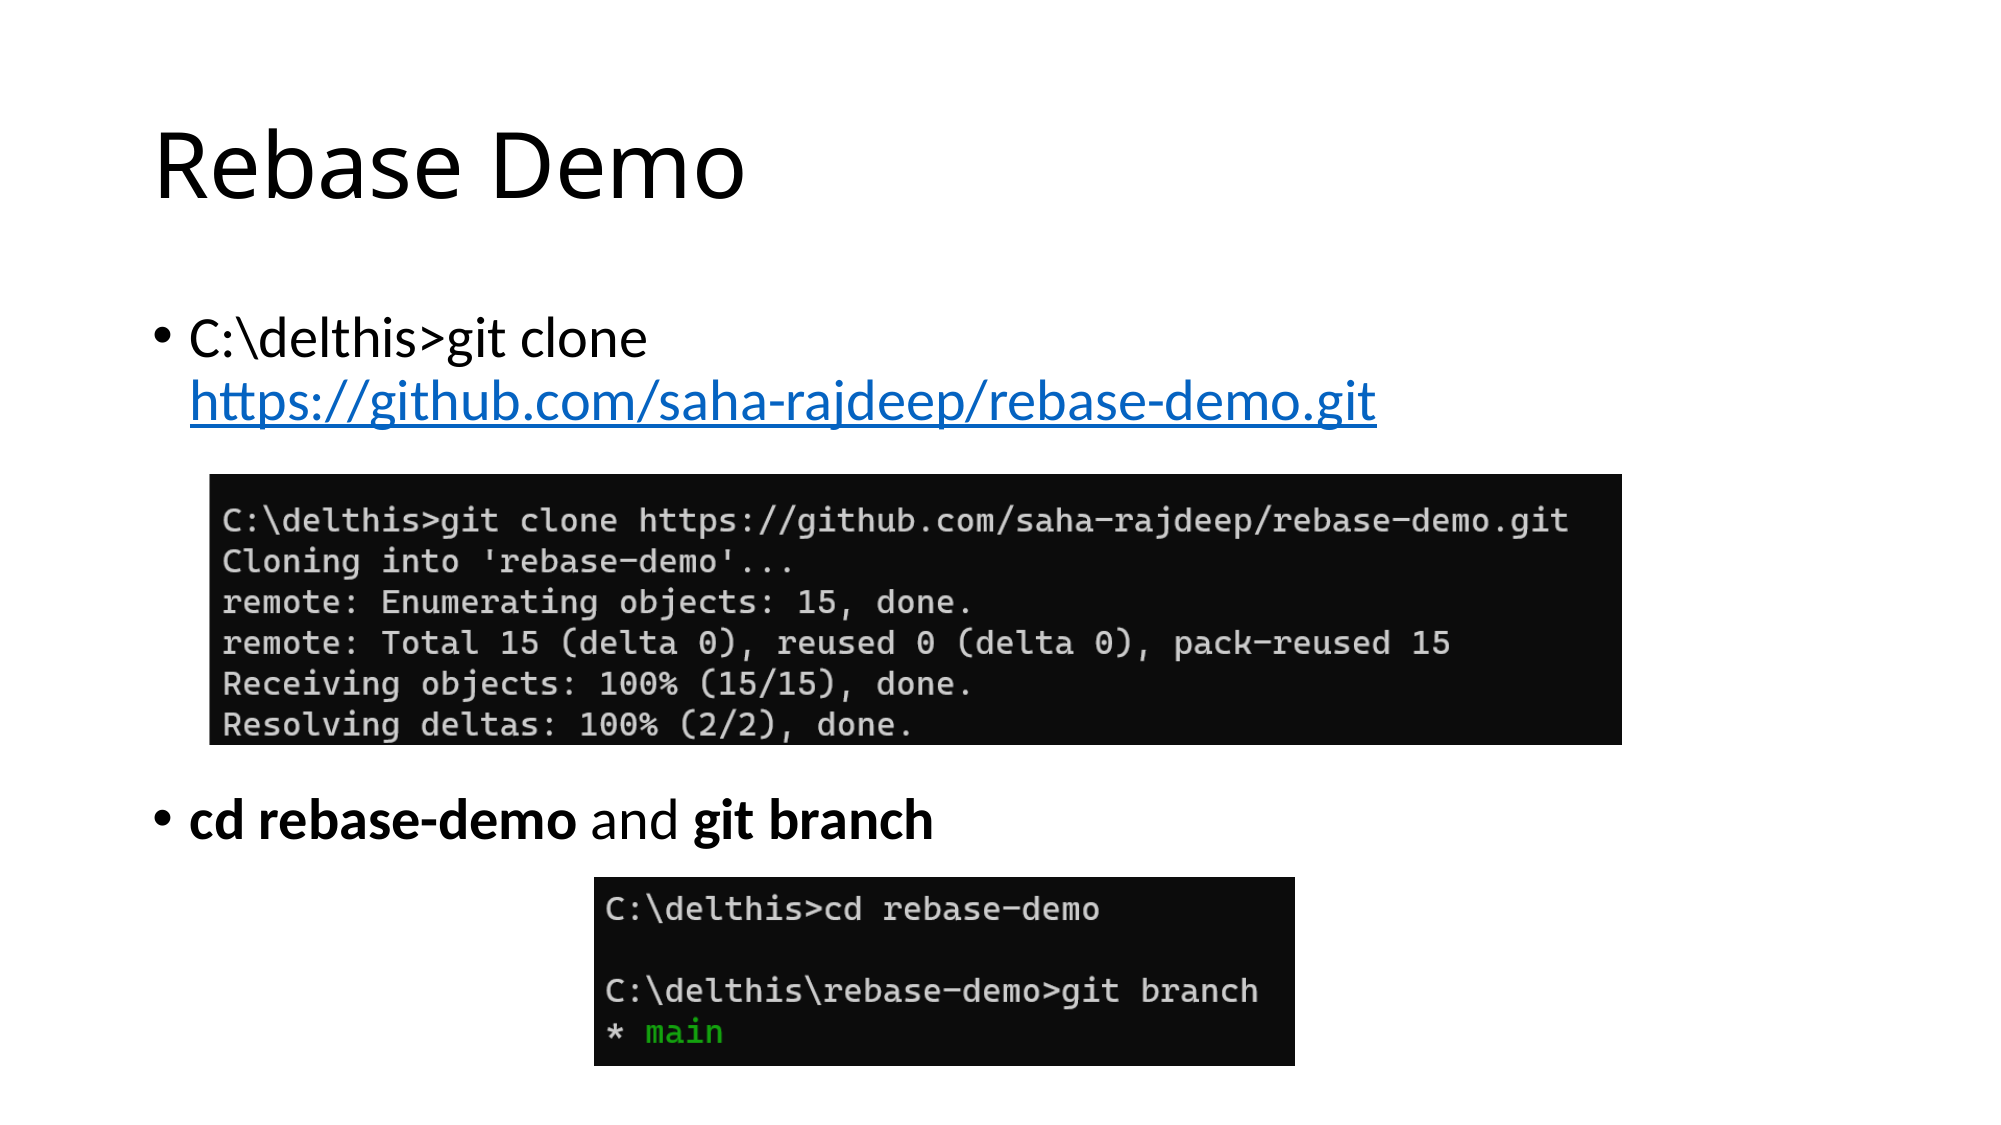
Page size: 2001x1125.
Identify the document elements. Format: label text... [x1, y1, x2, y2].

picture [594, 877, 1295, 1066]
title Rebase Demo [137, 59, 1863, 278]
list C:\delthis>git clone https://github.com/saha-rajdeep/rebase-demo.git cd rebase-demo and git branch [137, 299, 1863, 1014]
picture [209, 474, 1622, 745]
